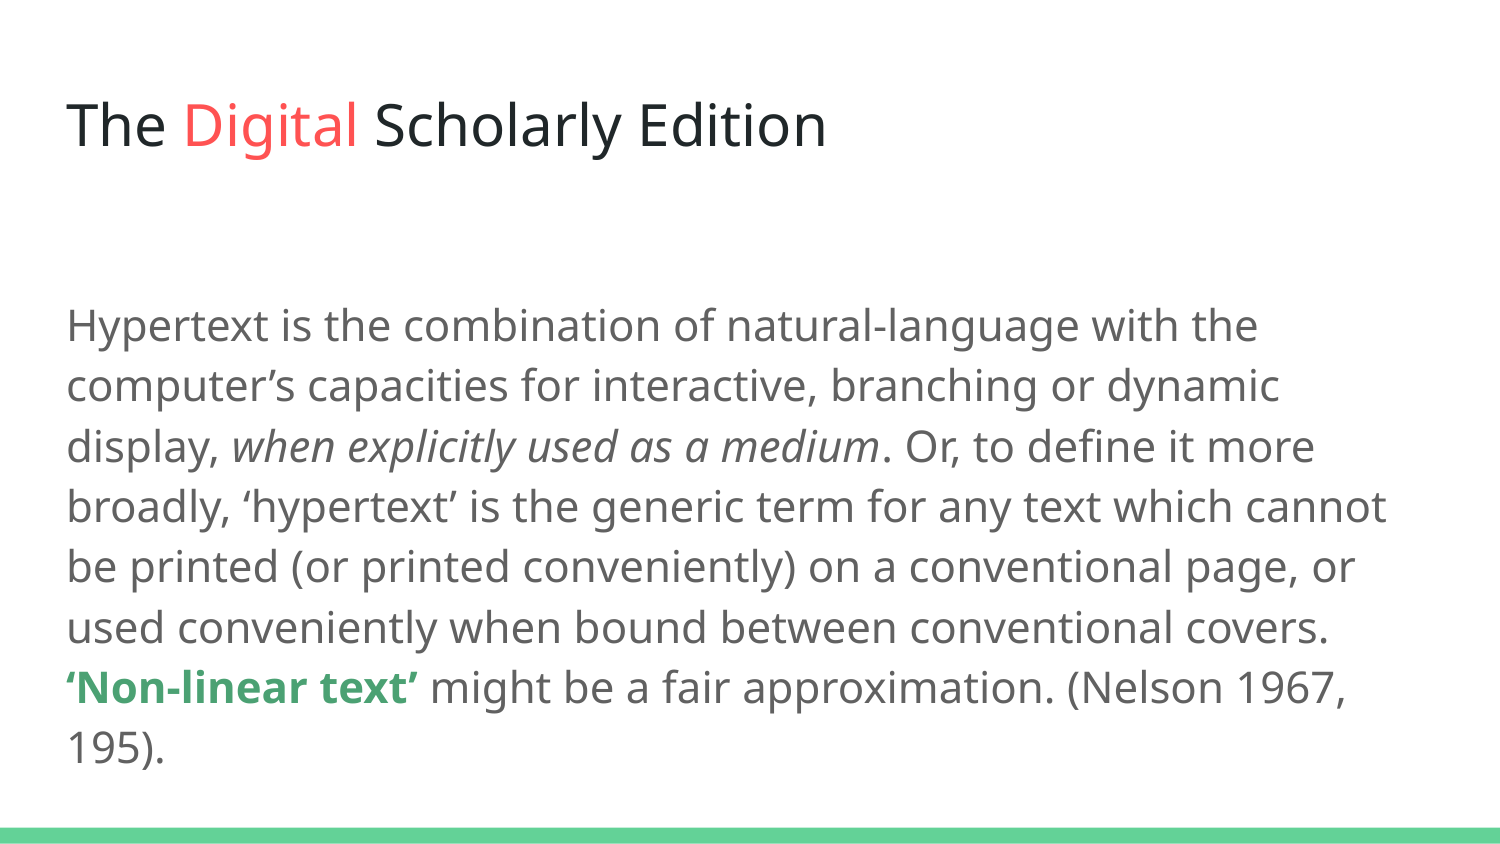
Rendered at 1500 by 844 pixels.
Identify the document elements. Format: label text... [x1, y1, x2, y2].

list Hypertext is the combination of natural-language with the computer’s capacities for interactive, branching or dynamic display, when explicitly used as a medium. Or, to define it more broadly, ‘hypertext’ is the generic term for any text which cannot be printed (or printed conveniently) on a conventional page, or used conveniently when bound between conventional covers. ‘Non-linear text’ might be a fair approximation. (Nelson 1967, 195). [51, 189, 1449, 750]
title The Digital Scholarly Edition [51, 72, 1449, 167]
